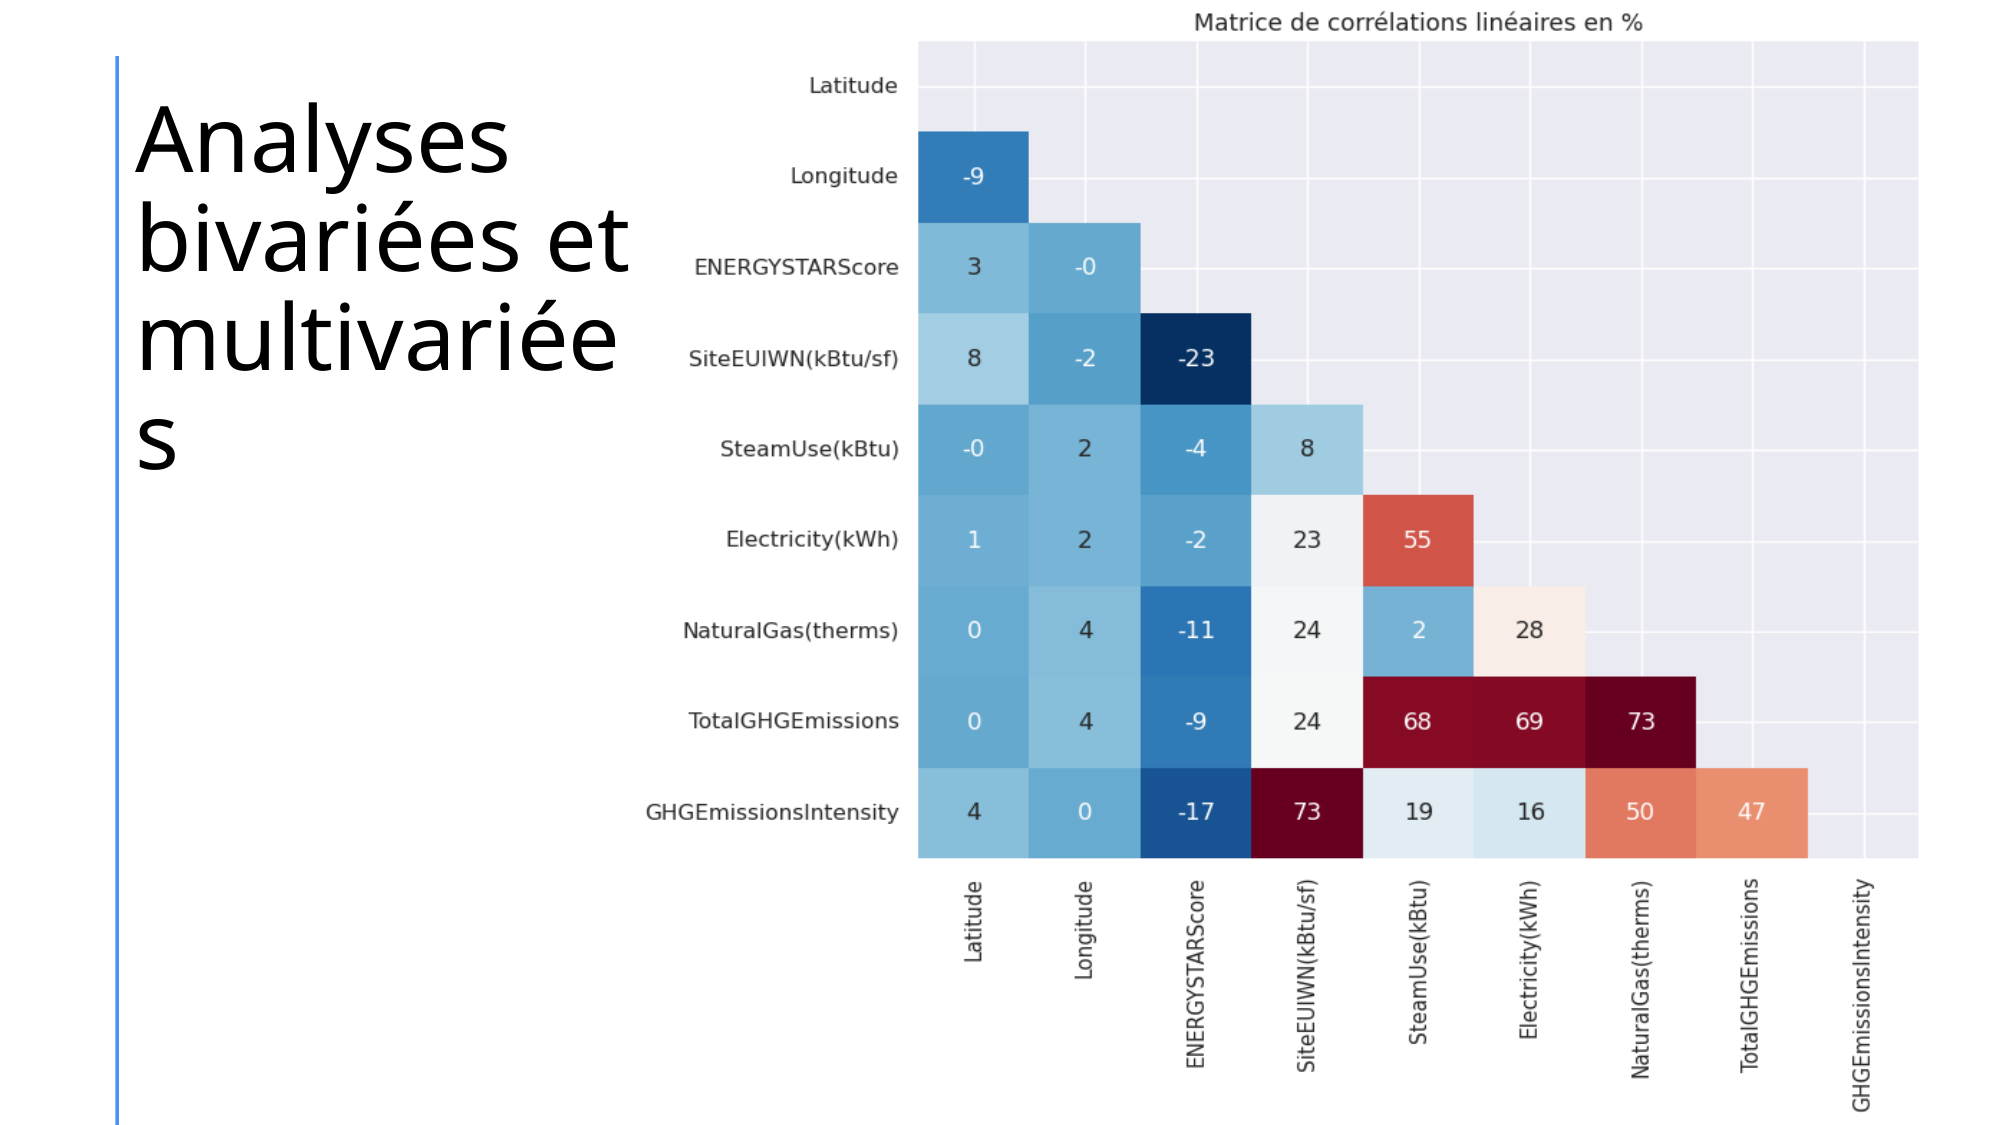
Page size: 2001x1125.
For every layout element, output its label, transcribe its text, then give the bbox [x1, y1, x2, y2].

title Analyses bivariées et multivariées [120, 59, 624, 523]
picture [629, 0, 1933, 1125]
